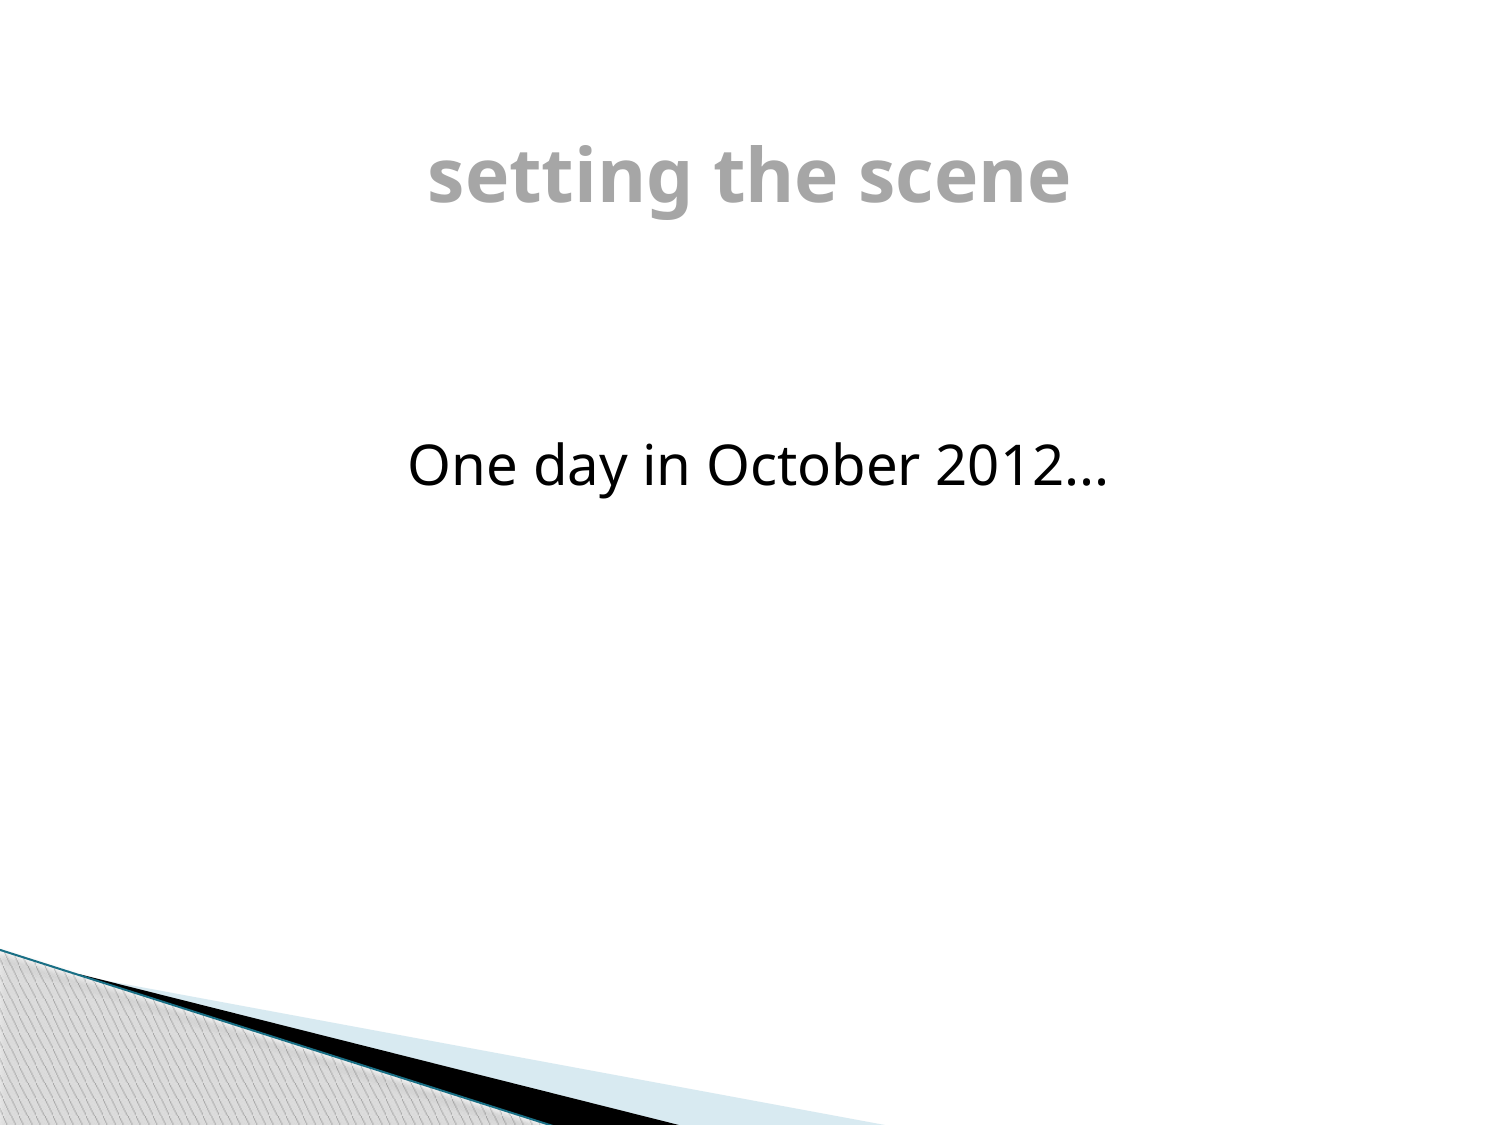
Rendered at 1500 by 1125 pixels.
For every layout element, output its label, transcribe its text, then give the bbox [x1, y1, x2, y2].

list One day in October 2012... [75, 262, 1425, 1078]
title setting the scene [75, 45, 1425, 233]
